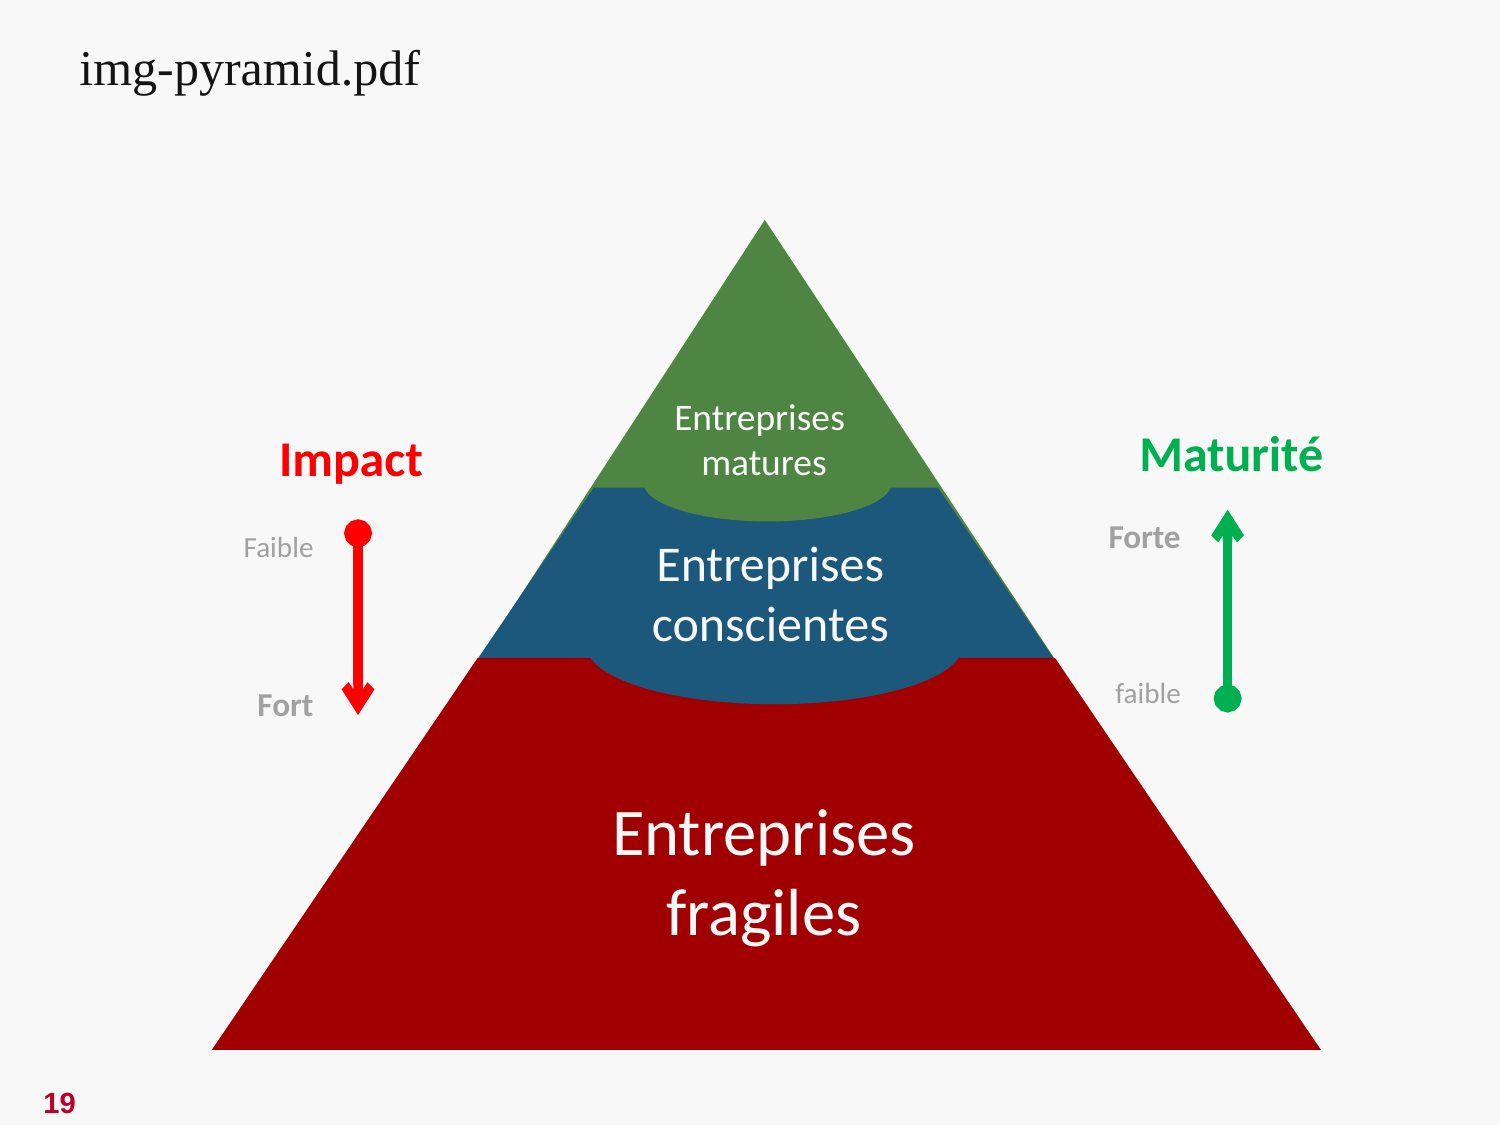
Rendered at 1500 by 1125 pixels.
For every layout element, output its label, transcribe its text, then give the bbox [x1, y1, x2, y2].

text_box Maturité [1128, 415, 1335, 488]
text_box img-pyramid.pdf [64, 28, 436, 103]
text_box Entreprises conscientes [616, 526, 924, 658]
text_box [209, 655, 1323, 1053]
text_box [654, 217, 877, 385]
text_box Entreprises fragiles [571, 783, 957, 955]
text_box Impact [267, 420, 435, 492]
text_box [477, 485, 1054, 655]
text_box [918, 448, 1050, 647]
text_box [643, 491, 892, 524]
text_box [227, 520, 359, 734]
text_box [1091, 507, 1228, 725]
text_box [532, 454, 610, 573]
text_box [584, 608, 965, 707]
text_box Entreprises matures [610, 385, 918, 491]
